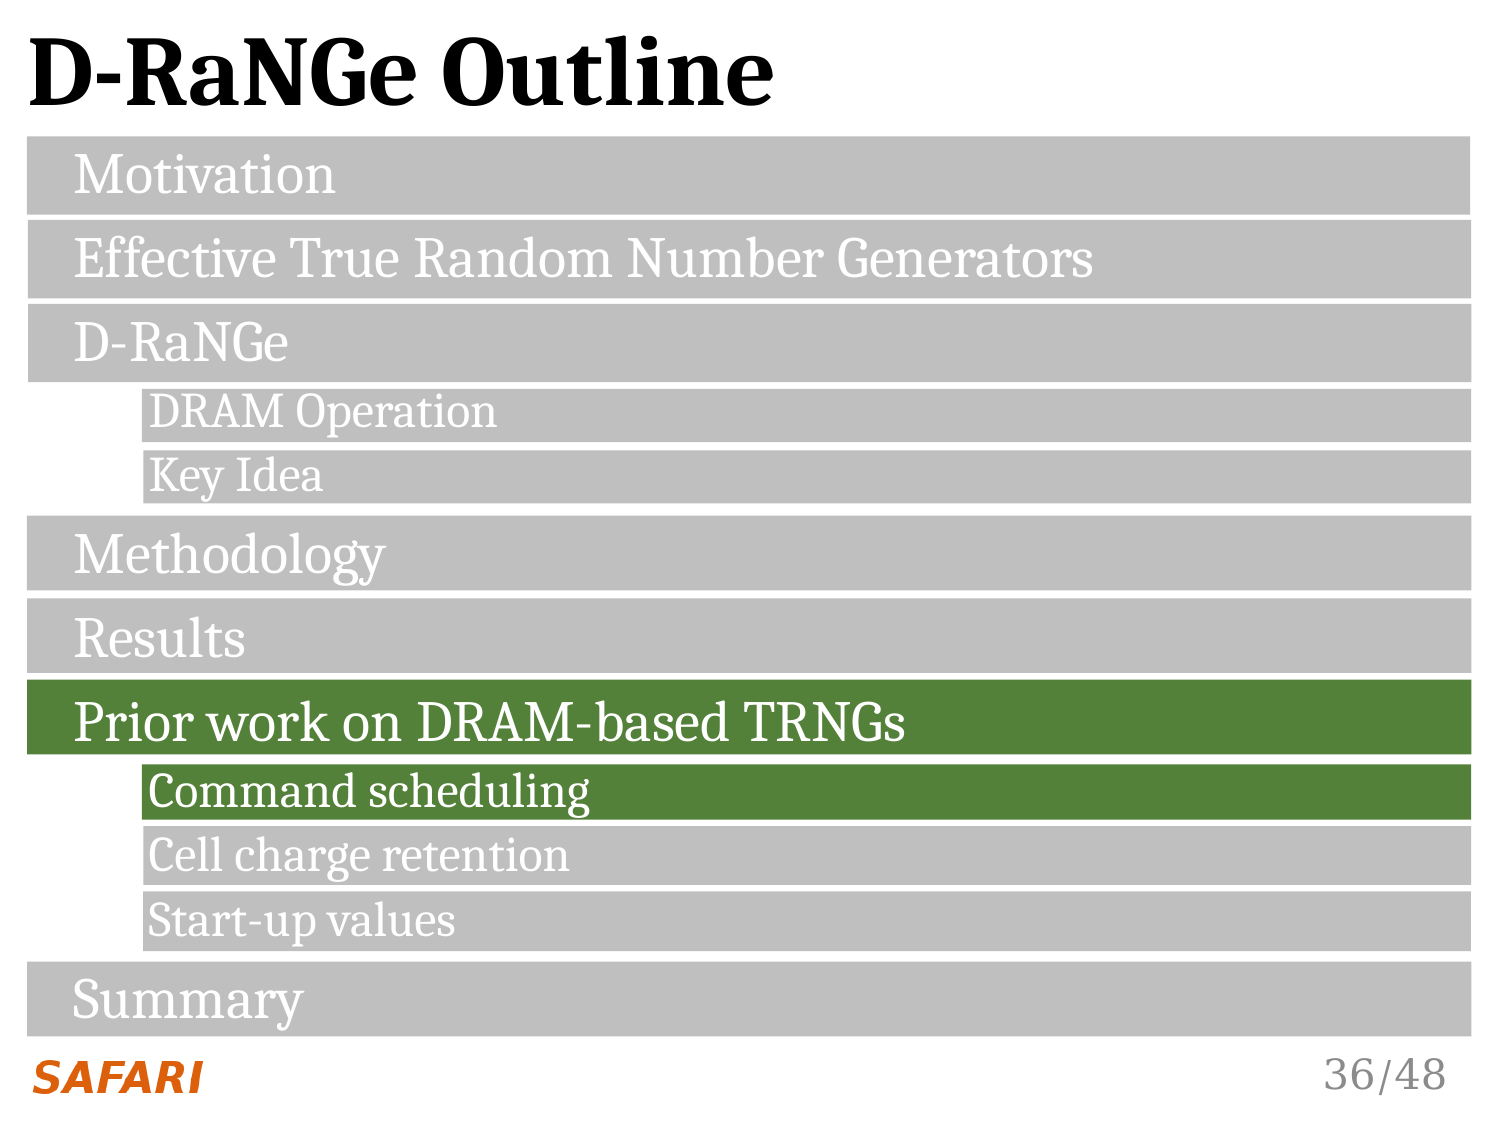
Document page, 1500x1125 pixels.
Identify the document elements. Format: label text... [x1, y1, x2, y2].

text_box [1392, 449, 1472, 504]
picture [31, 1051, 209, 1104]
list Motivation Effective True Random Number Generators D-RaNGe DRAM Operation Key Idea Methodology Results Prior work on DRAM-based TRNGs Command scheduling Cell charge retention Start-up values Summary [58, 135, 1392, 1009]
text_box [27, 303, 58, 383]
text_box [1392, 135, 1471, 216]
text_box [1392, 219, 1472, 299]
text_box [1392, 303, 1473, 383]
text_box [1392, 763, 1472, 821]
text_box [1392, 679, 1472, 755]
text_box [26, 135, 58, 216]
text_box [26, 515, 58, 591]
text_box [1392, 515, 1472, 591]
text_box [26, 961, 1472, 1037]
text_box [26, 679, 58, 755]
text_box [1392, 388, 1472, 443]
text_box [1392, 597, 1472, 674]
title D-RaNGe Outline [12, 12, 1487, 134]
text_box [1392, 825, 1472, 886]
text_box [27, 219, 58, 299]
text_box [26, 597, 58, 674]
text_box [1392, 890, 1472, 952]
